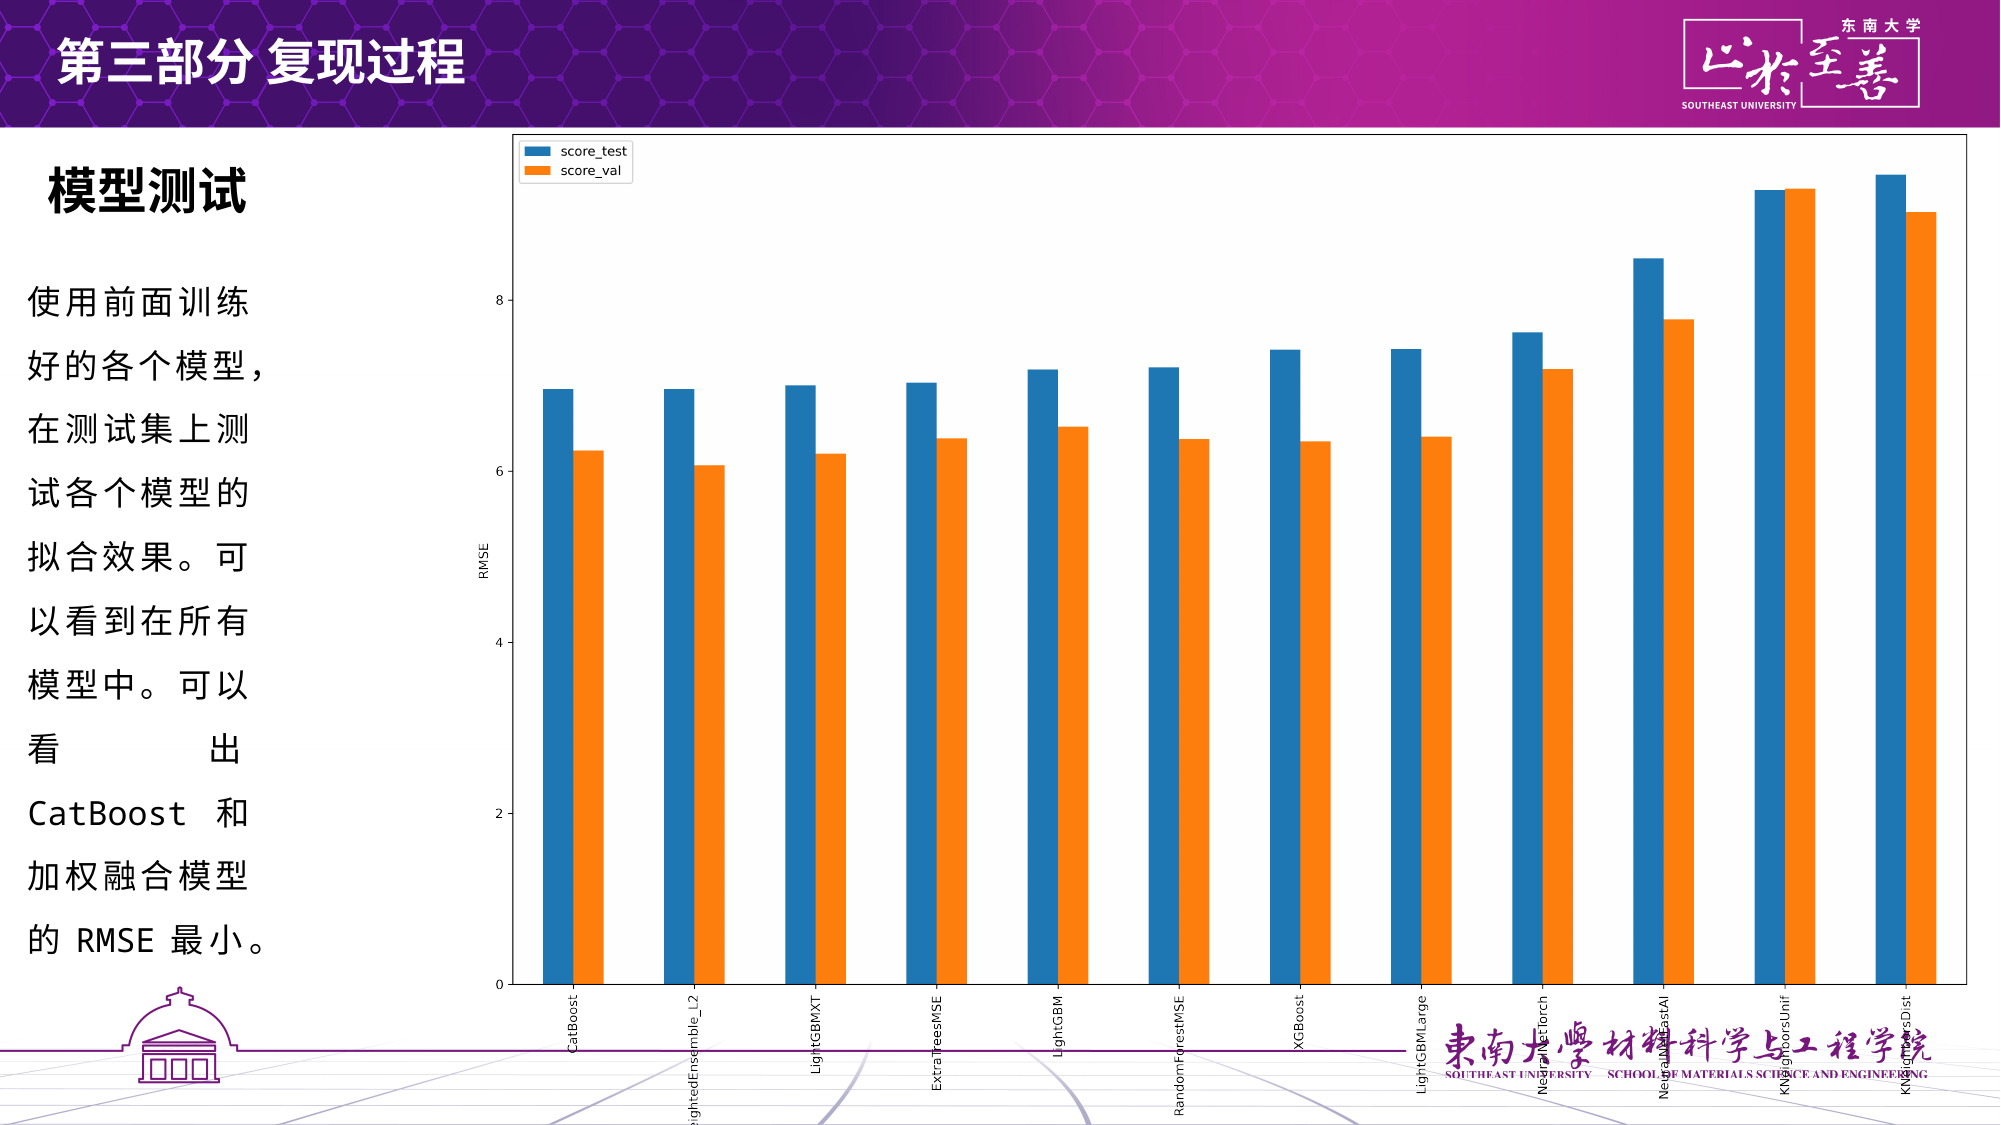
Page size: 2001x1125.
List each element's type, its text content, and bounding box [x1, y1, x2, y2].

text_box 使用前面训练好的各个模型， 在测试集上测试各个模型的拟合效果。可以看到在所有模型中。可以看出CatBoost和加权融合模型的RMSE最小。 [12, 249, 265, 967]
text_box 第三部分 复现过程 [40, 23, 278, 99]
text_box 模型测试 [33, 152, 263, 228]
picture [0, 0, 2001, 1125]
